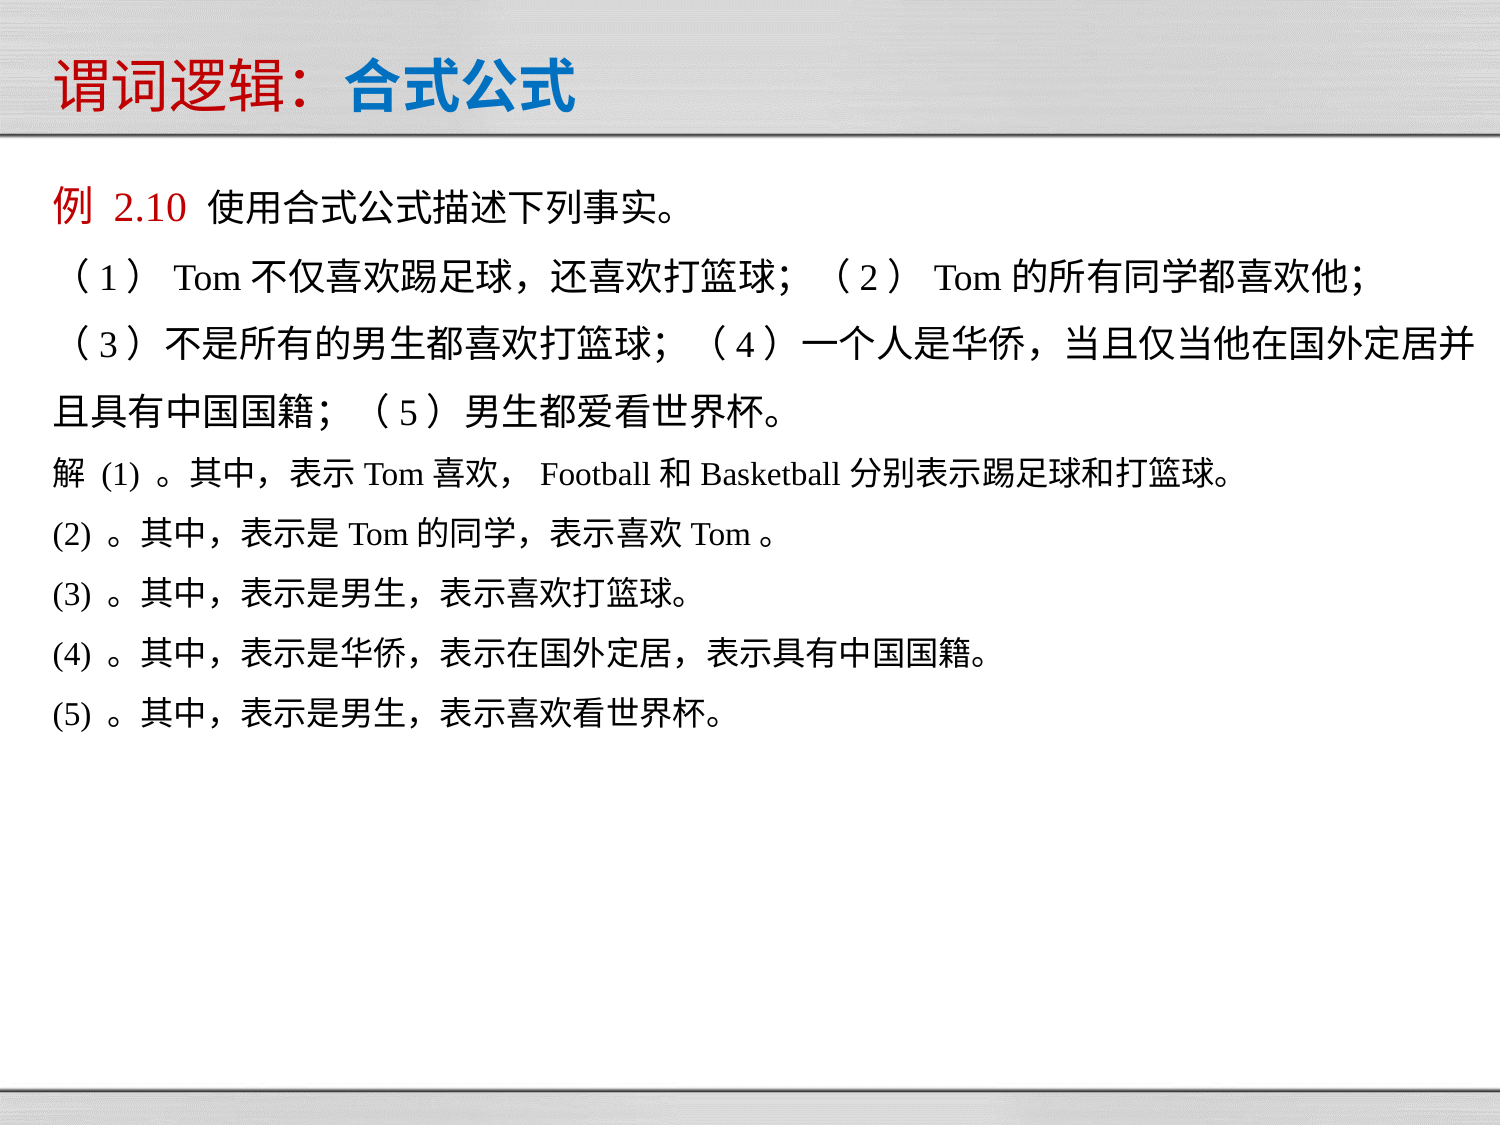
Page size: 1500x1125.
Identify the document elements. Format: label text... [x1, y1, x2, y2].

text_box 谓词逻辑：合式公式 [37, 41, 1358, 127]
picture [0, 0, 1500, 1125]
